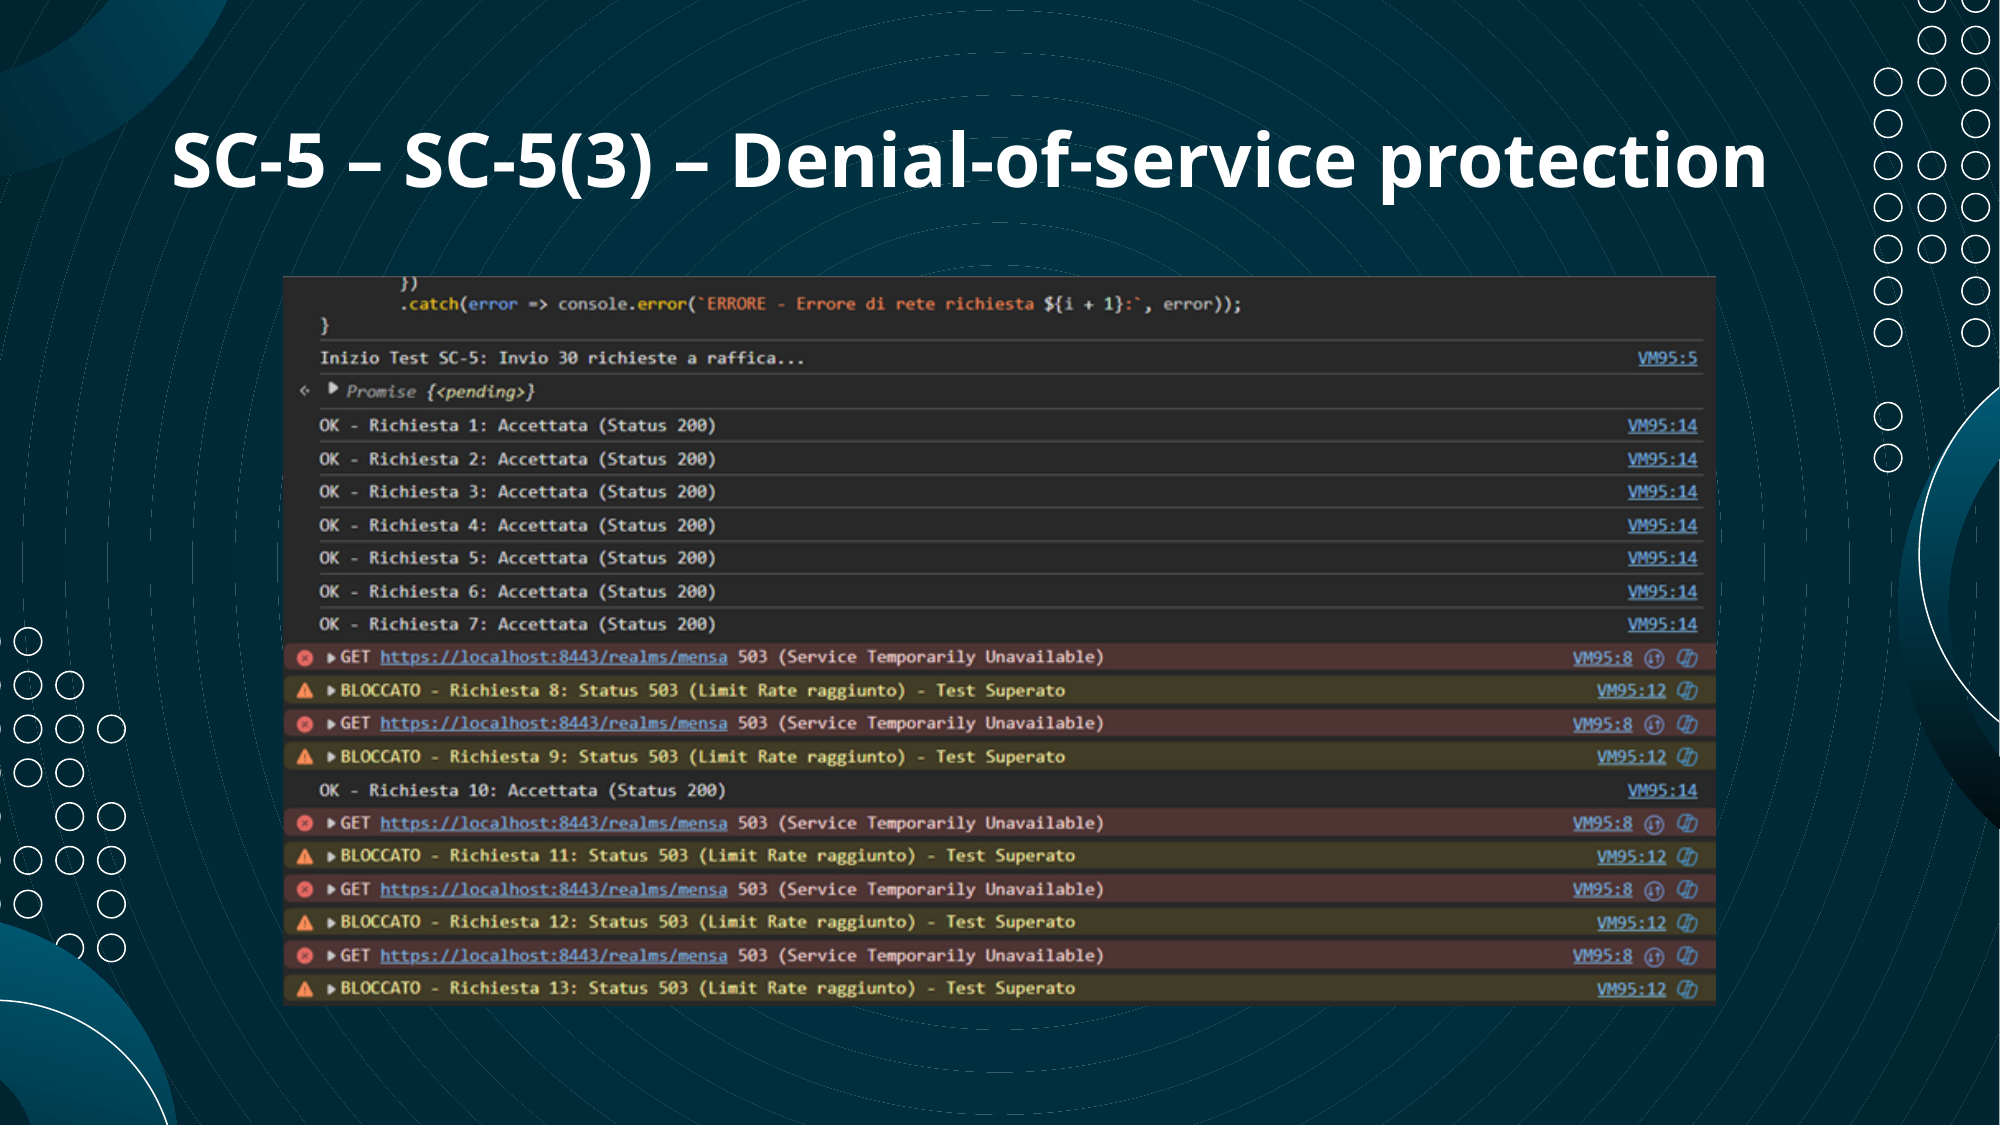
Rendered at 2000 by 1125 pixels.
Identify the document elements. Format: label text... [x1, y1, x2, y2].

title SC-5 – SC-5(3) – Denial-of-service protection [155, 97, 1844, 260]
picture [283, 276, 1716, 1005]
